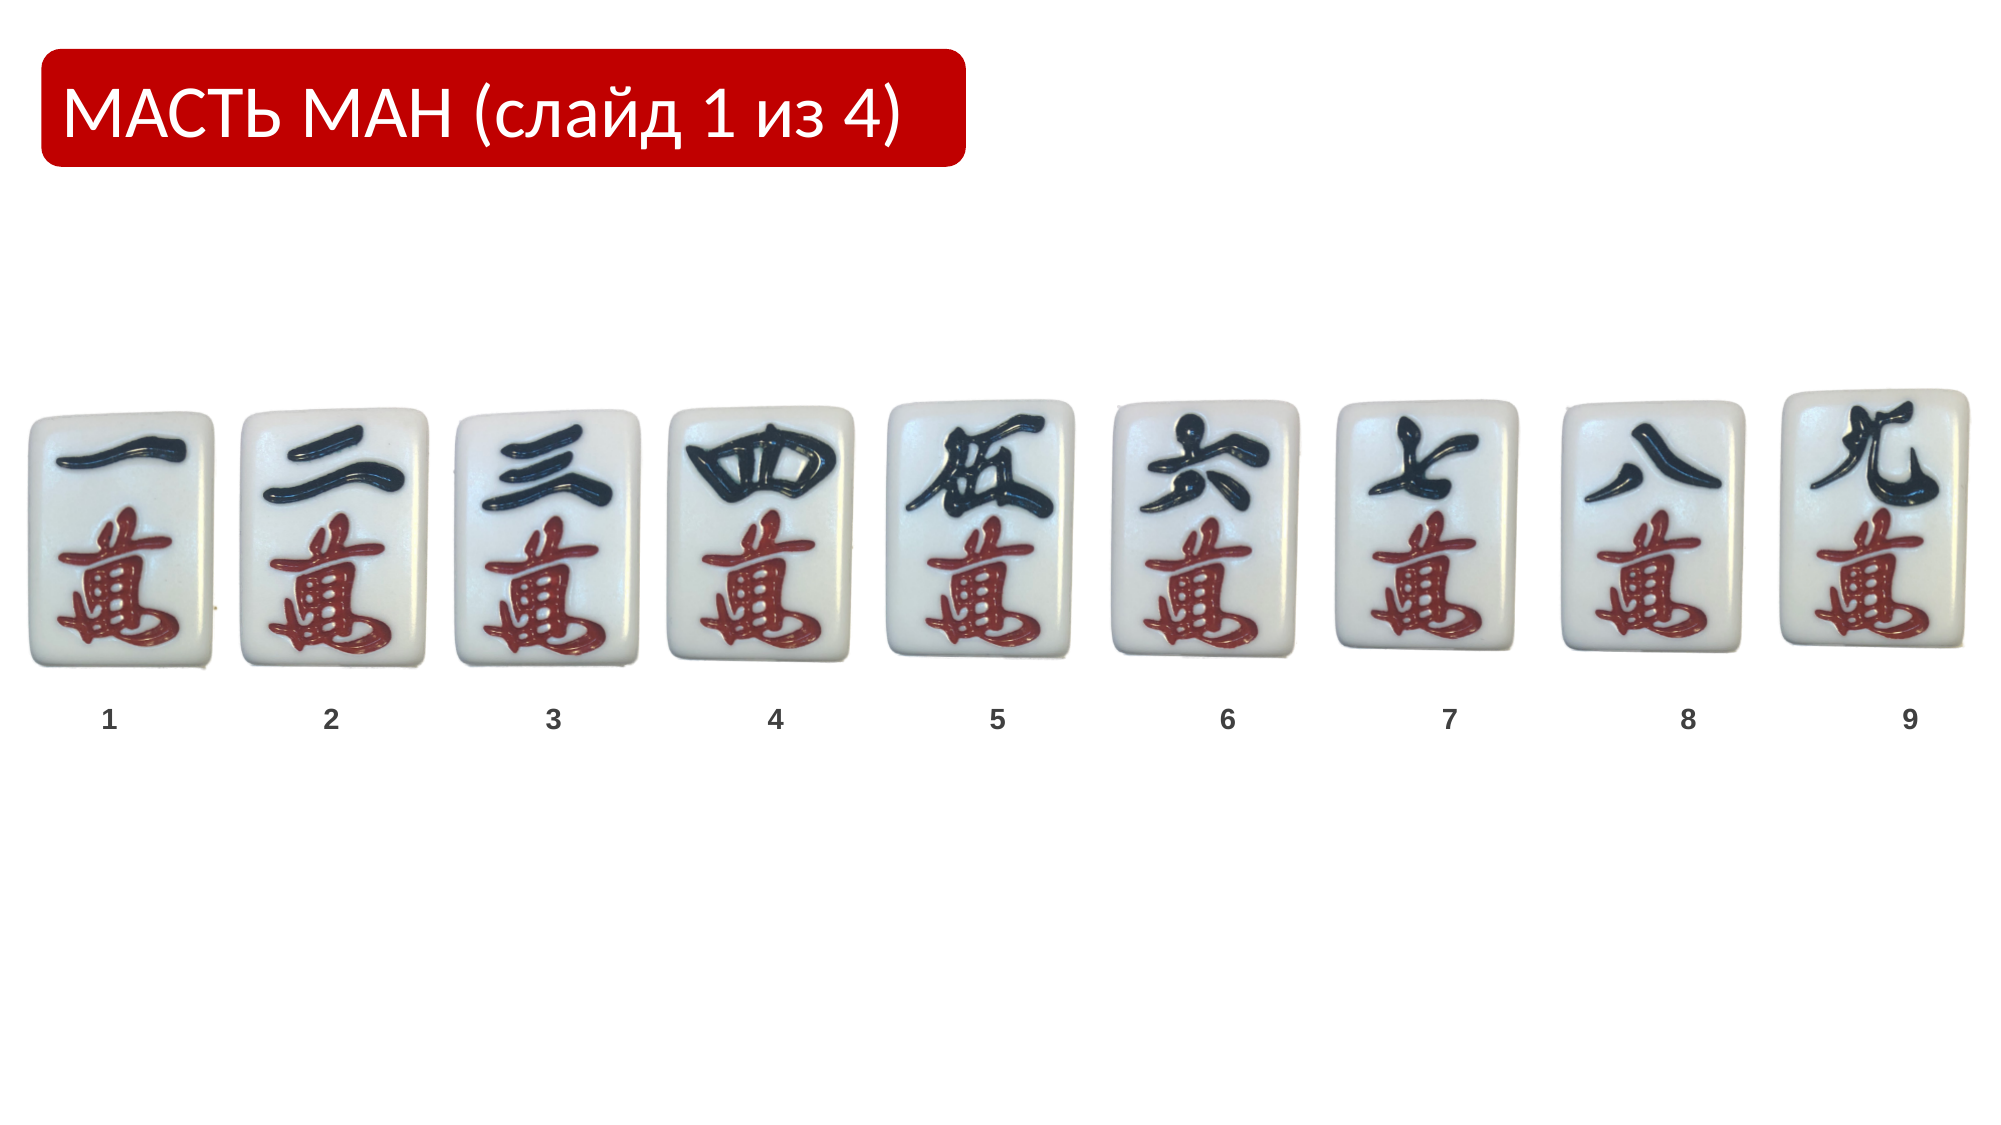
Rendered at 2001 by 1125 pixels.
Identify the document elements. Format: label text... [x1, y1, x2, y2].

picture [1768, 386, 1983, 656]
picture [447, 400, 649, 671]
picture [231, 403, 433, 672]
picture [1549, 391, 1751, 656]
picture [657, 396, 859, 671]
text_box 1 2 3 4 5 6 7 8 9 [45, 692, 1983, 743]
picture [880, 396, 1082, 672]
picture [14, 403, 228, 681]
picture [1105, 392, 1307, 659]
picture [1324, 396, 1526, 656]
text_box МАСТЬ МАН (слайд 1 из 4) [40, 47, 967, 168]
